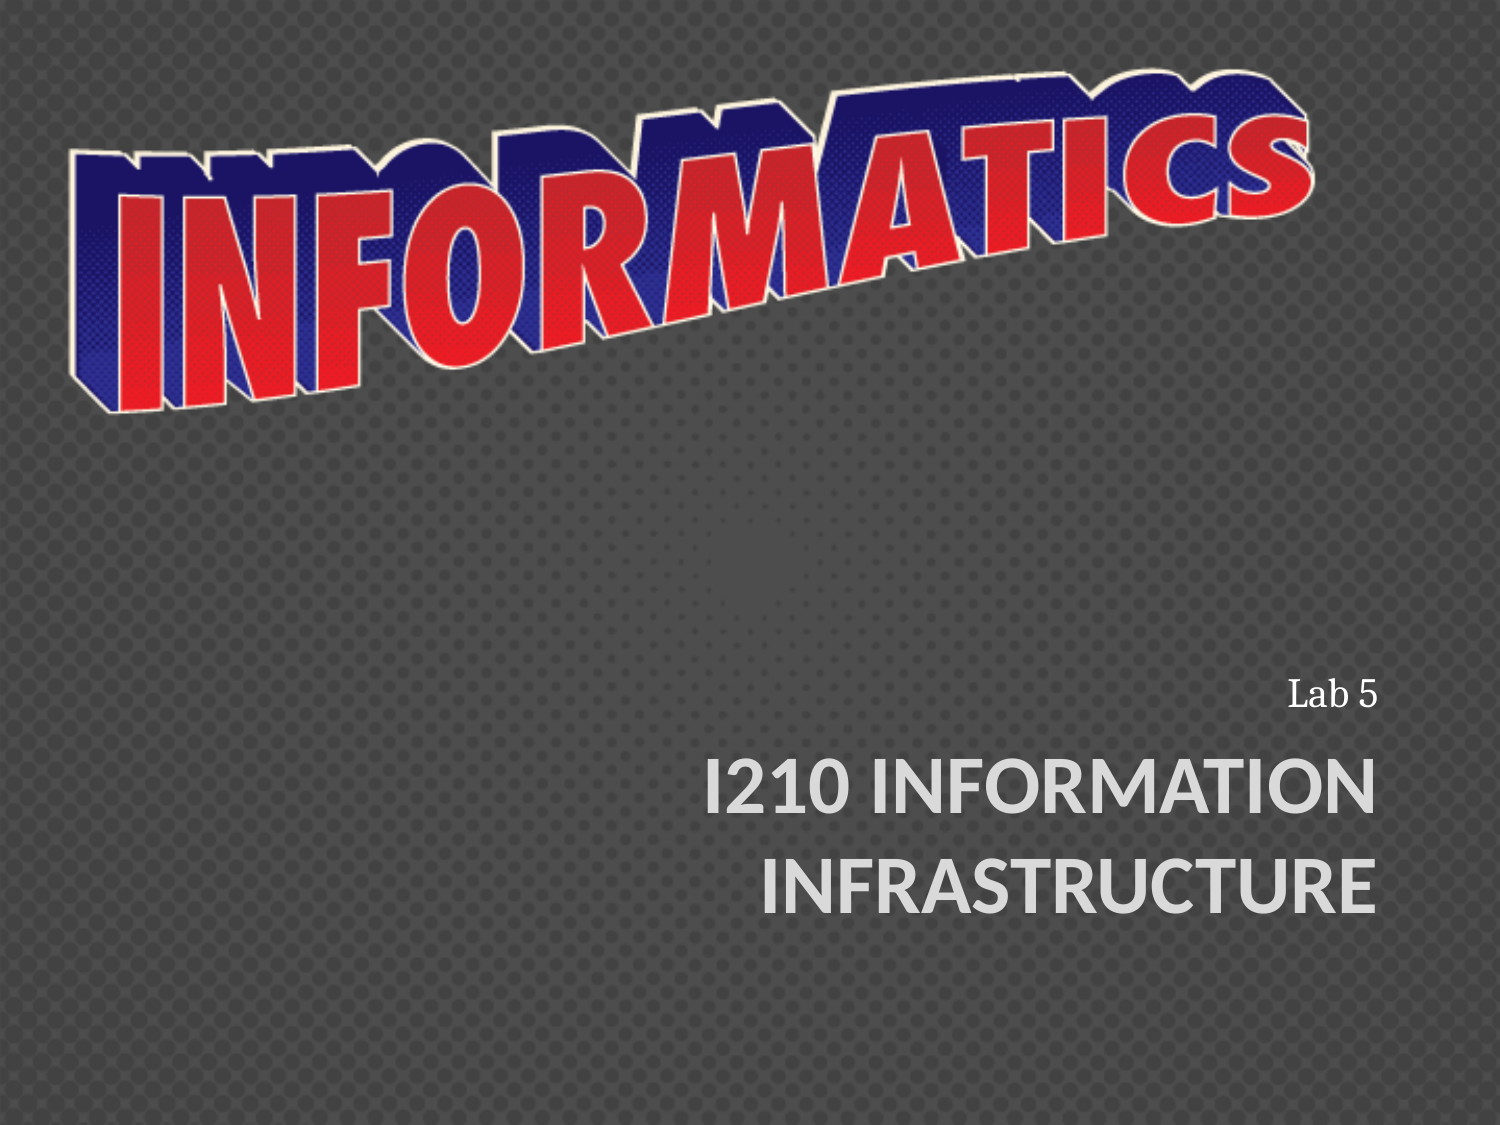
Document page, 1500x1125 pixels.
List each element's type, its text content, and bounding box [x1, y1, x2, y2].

title I210 Information Infrastructure [118, 723, 1394, 947]
list Lab 5 [118, 476, 1394, 723]
picture [0, 0, 1500, 1125]
